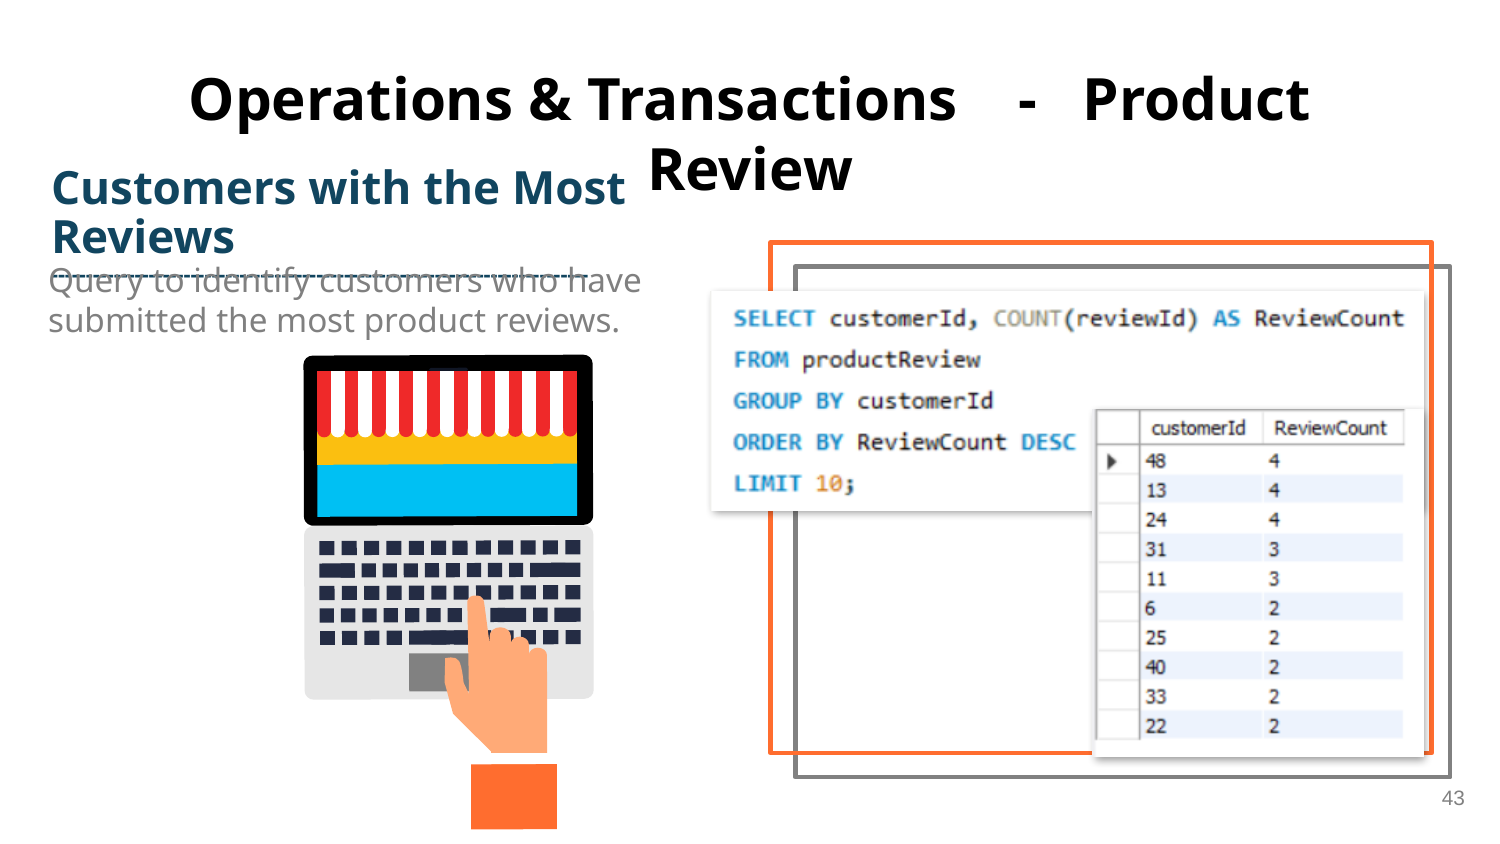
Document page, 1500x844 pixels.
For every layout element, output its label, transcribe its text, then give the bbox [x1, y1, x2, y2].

slide_number 43 [1389, 764, 1480, 830]
text_box [1428, 266, 1451, 764]
text_box Customers with the Most Reviews ----------------------------------------------------------------------------- [35, 180, 689, 273]
title Operations & Transactions - Product Review [75, 47, 1425, 141]
text_box [795, 753, 1389, 778]
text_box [303, 354, 594, 830]
picture [710, 291, 1424, 758]
text_box Query to identify customers who have submitted the most product reviews. [33, 251, 670, 347]
text_box [770, 242, 1432, 410]
text_box [770, 520, 1086, 753]
